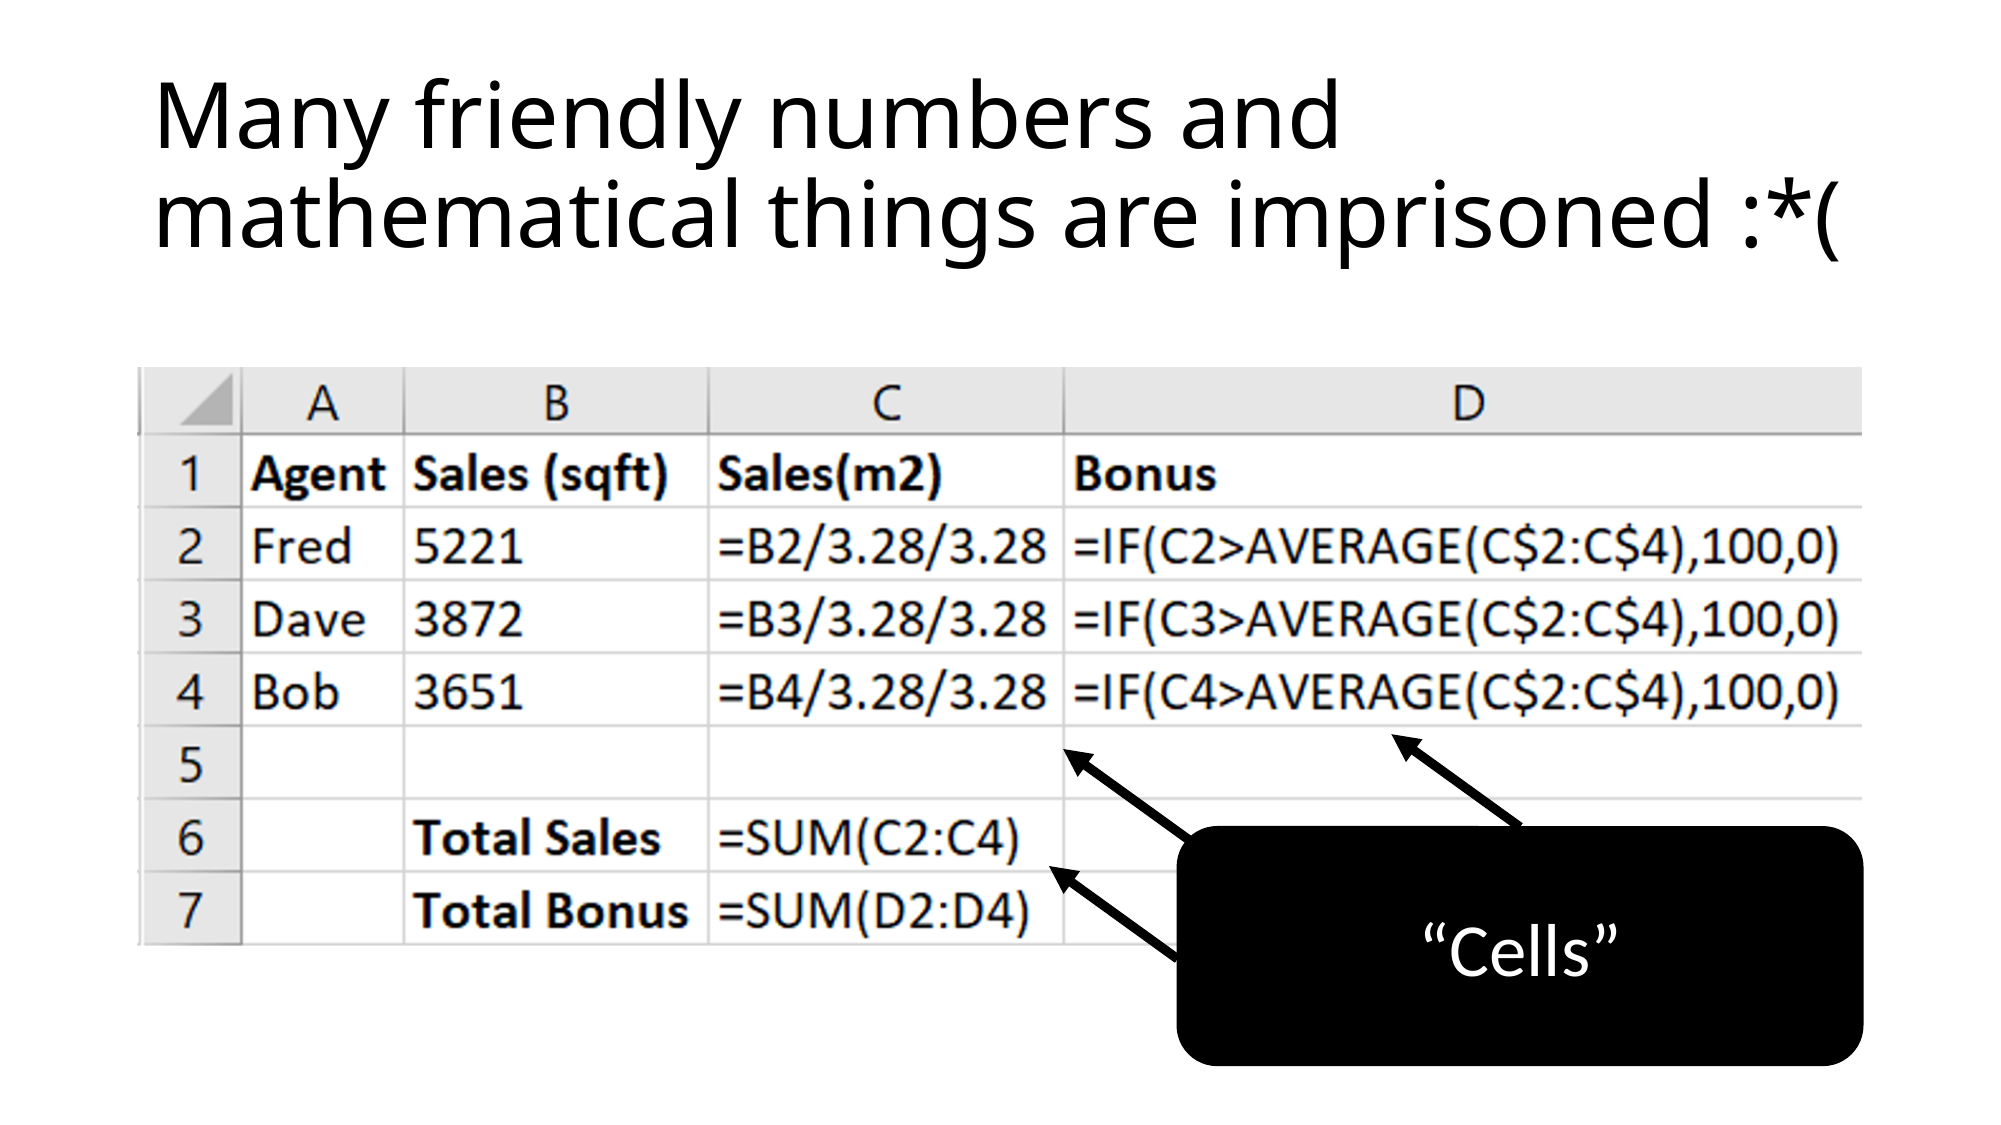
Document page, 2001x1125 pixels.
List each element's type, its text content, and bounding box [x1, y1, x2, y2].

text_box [1048, 734, 1863, 1066]
title Many friendly numbers and mathematical things are imprisoned :*( [137, 59, 1863, 278]
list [137, 367, 1863, 946]
